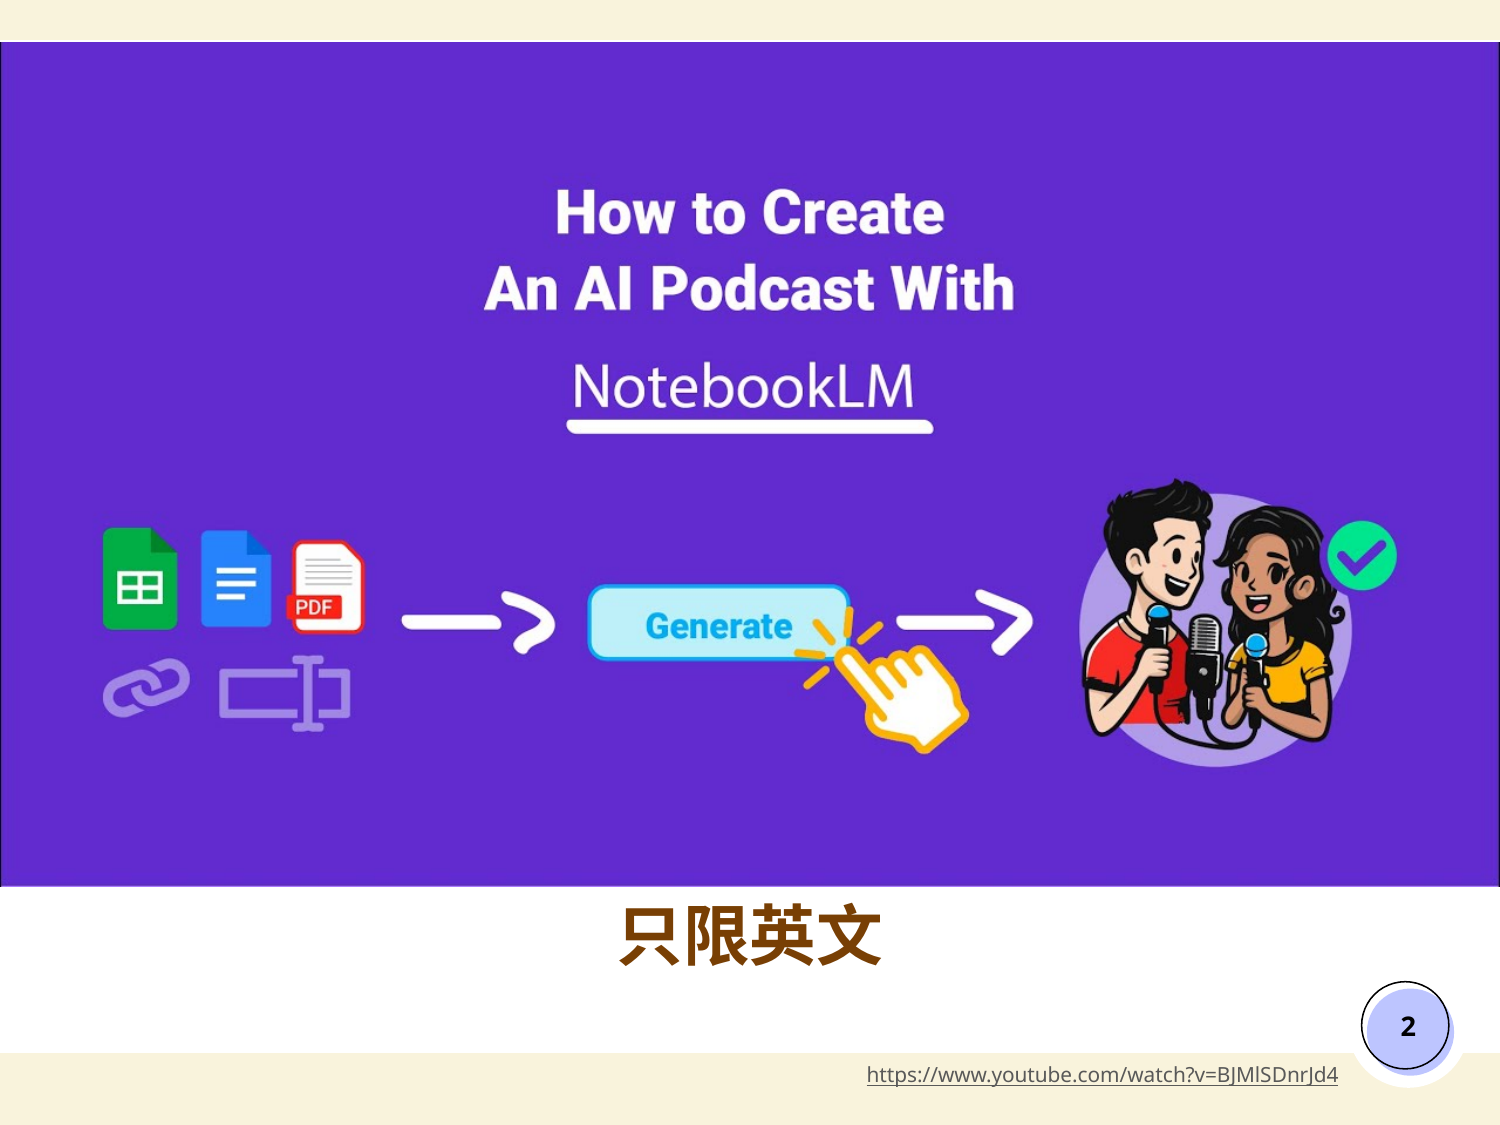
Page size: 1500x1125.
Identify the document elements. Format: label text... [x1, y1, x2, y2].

title 只限英文 [117, 896, 1383, 989]
list https://www.youtube.com/watch?v=BJMlSDnrJd4 [308, 1055, 1344, 1098]
slide_number ‹#› [1363, 984, 1454, 1071]
picture [0, 42, 1500, 887]
